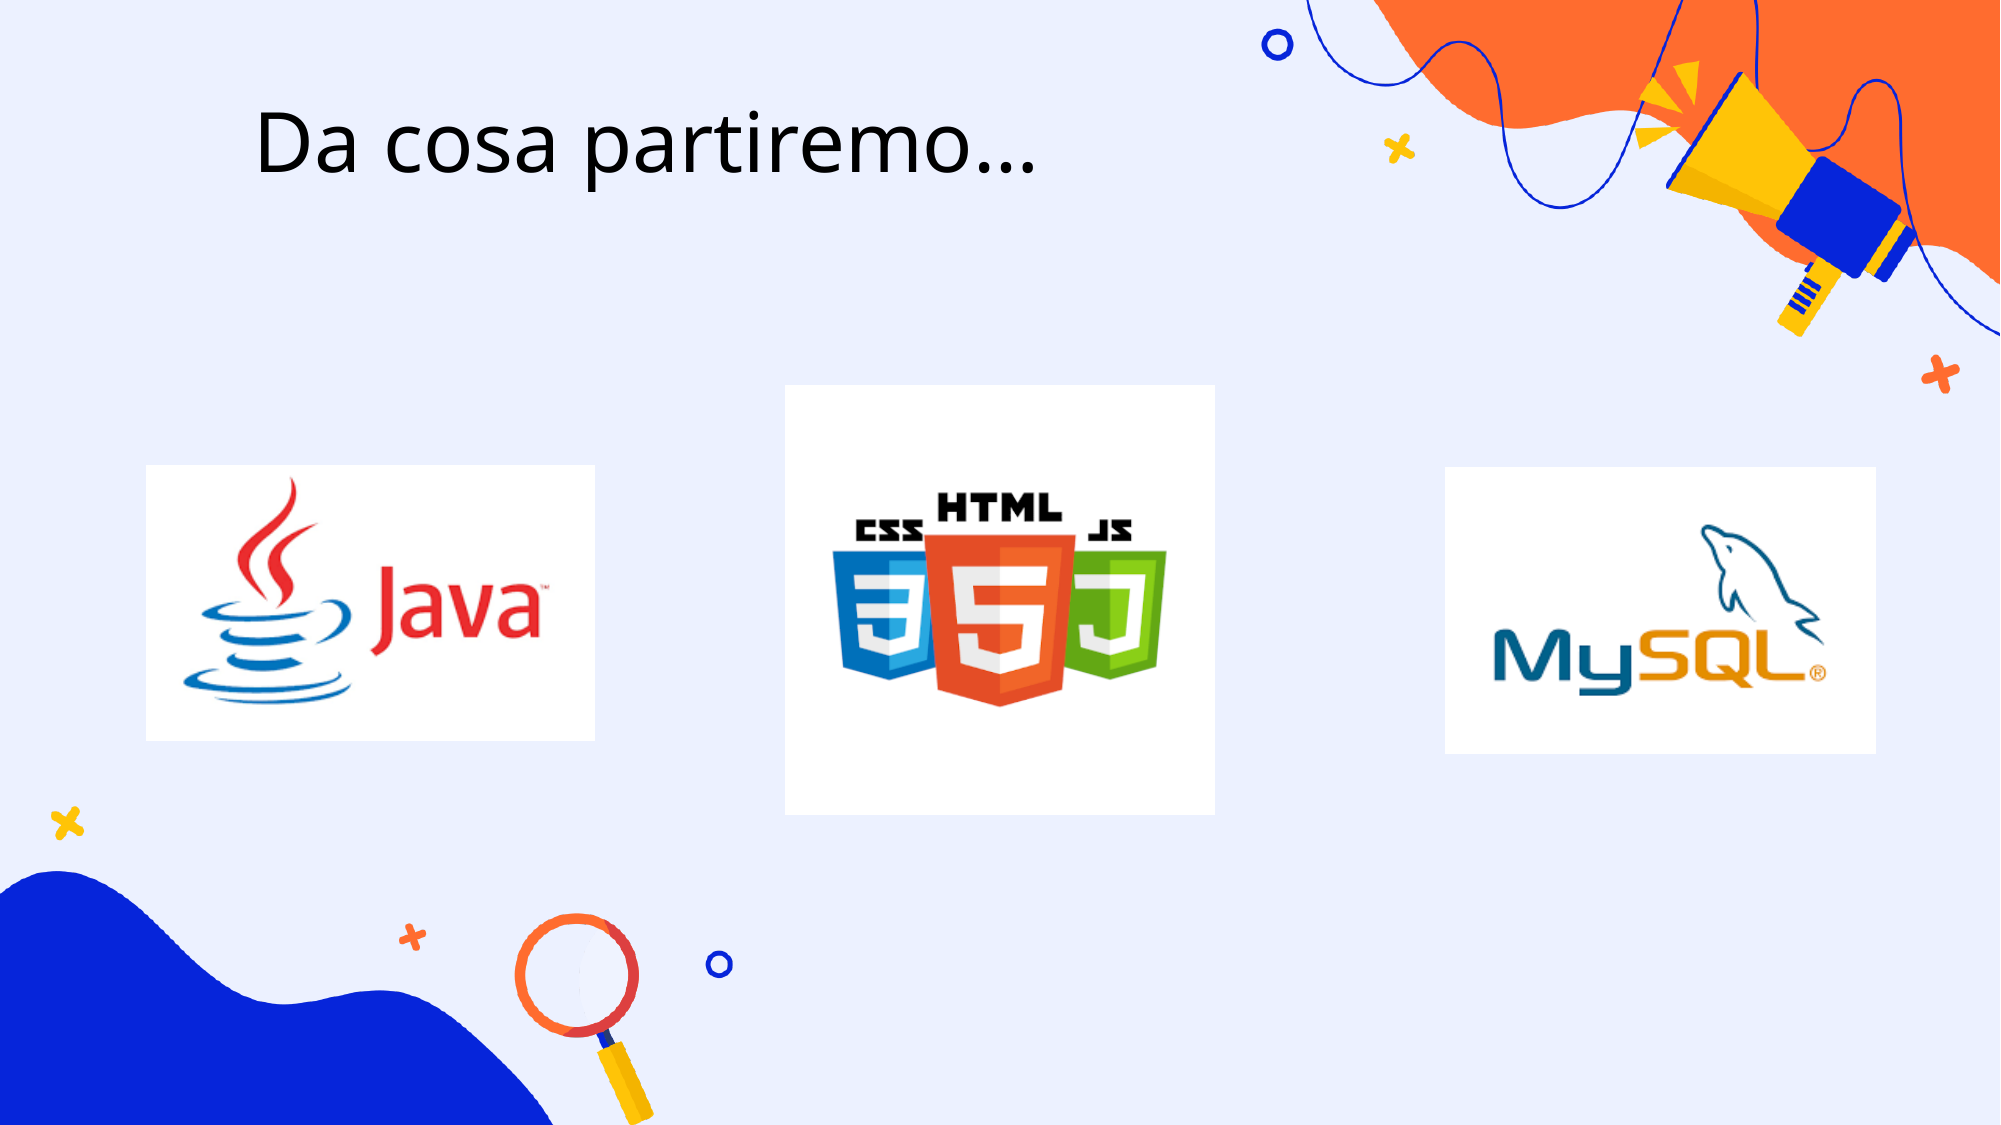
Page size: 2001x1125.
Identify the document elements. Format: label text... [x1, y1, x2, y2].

picture [0, 806, 733, 1125]
picture [785, 385, 1215, 815]
picture [1445, 467, 1876, 754]
text_box Da cosa partiremo… [0, 81, 1317, 197]
picture [1261, 0, 2000, 394]
picture [146, 465, 595, 741]
